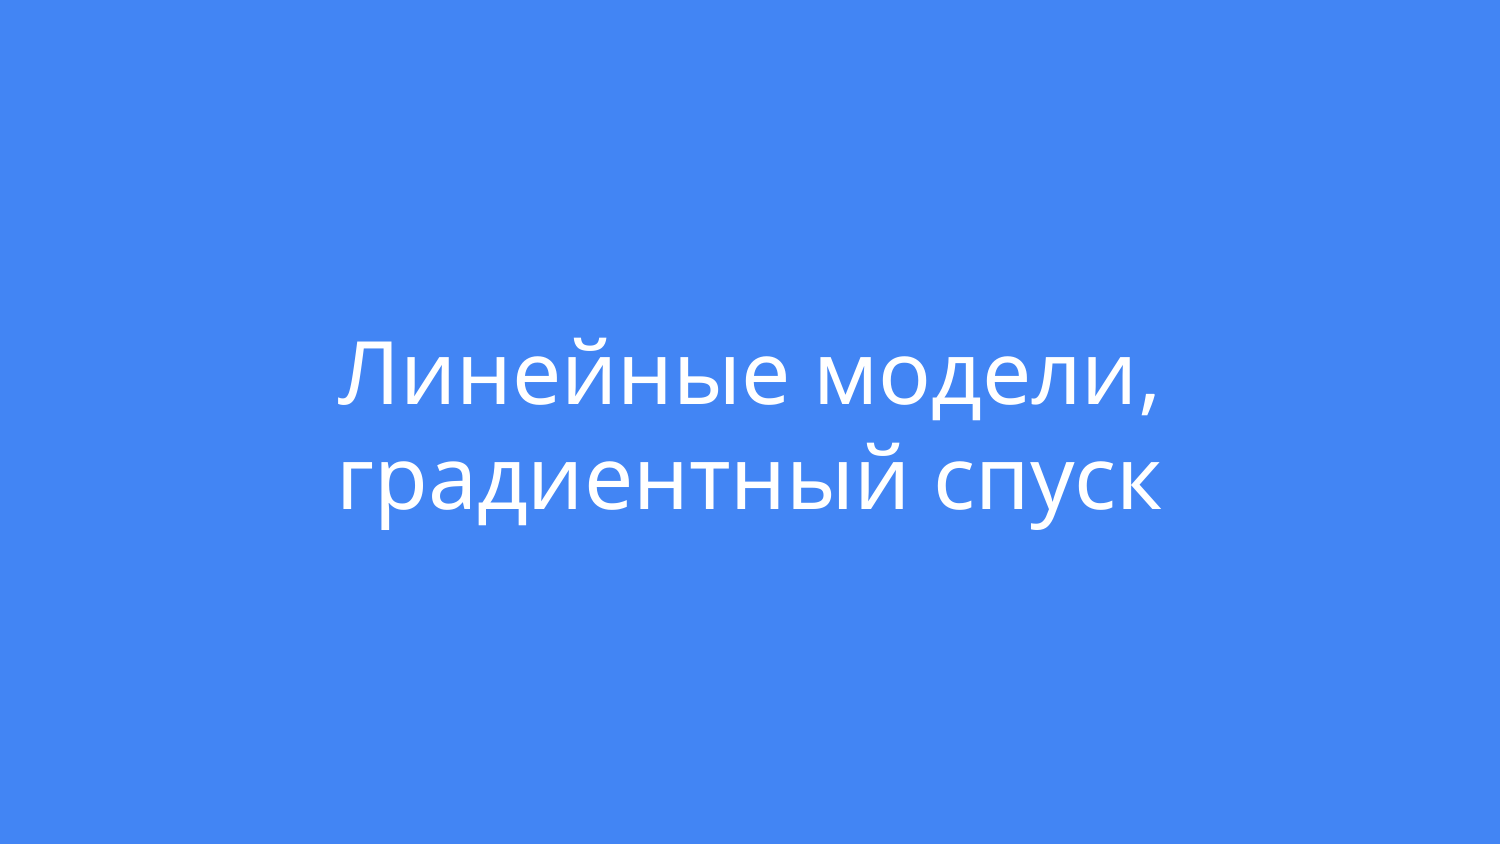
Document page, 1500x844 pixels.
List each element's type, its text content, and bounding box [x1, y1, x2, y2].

title Линейные модели, градиентный спуск [75, 338, 1425, 505]
